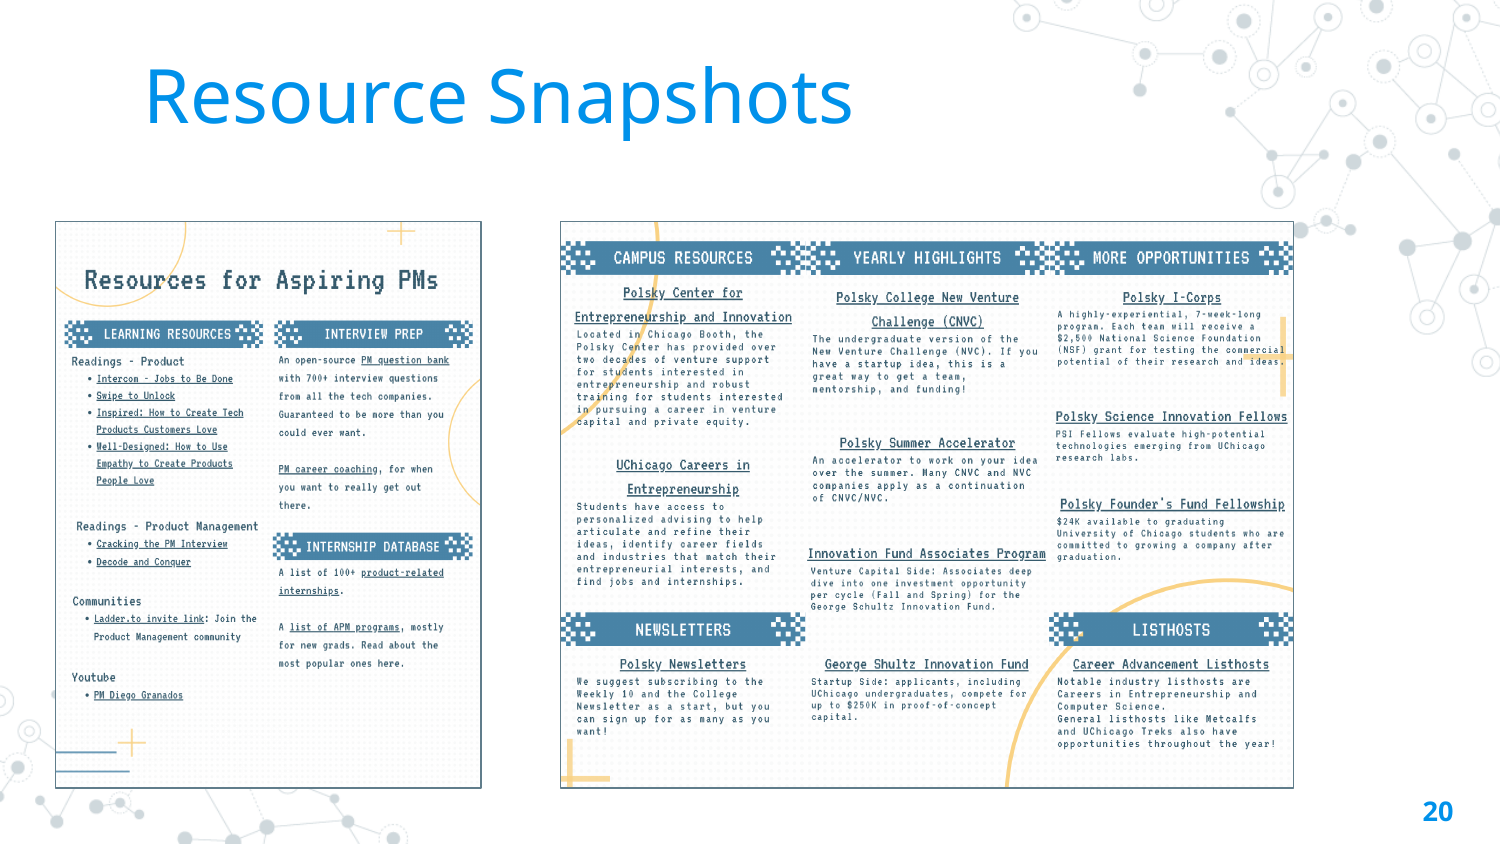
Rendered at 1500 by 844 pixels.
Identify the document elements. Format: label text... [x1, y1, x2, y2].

slide_number 20 [1378, 779, 1469, 844]
title Resource Snapshots [128, 38, 1372, 154]
picture [0, 0, 1500, 844]
